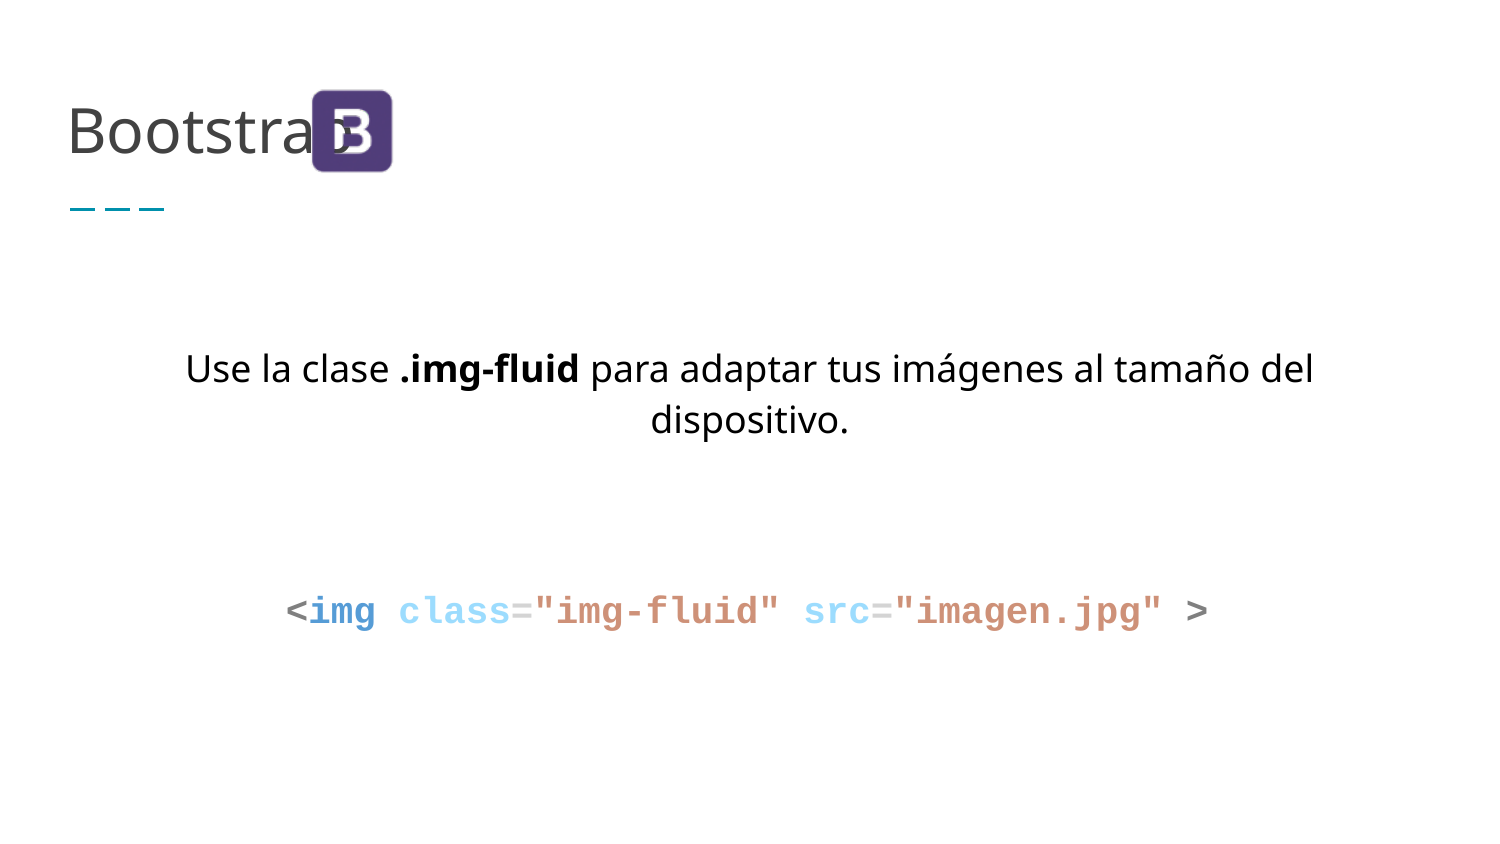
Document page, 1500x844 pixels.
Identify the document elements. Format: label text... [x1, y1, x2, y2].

title Bootstrap [51, 61, 1449, 182]
text_box Use la clase .img-fluid para adaptar tus imágenes al tamaño del dispositivo. [169, 297, 1330, 482]
picture [302, 86, 403, 182]
text_box <img class="img-fluid" src="imagen.jpg" > [203, 533, 1286, 663]
